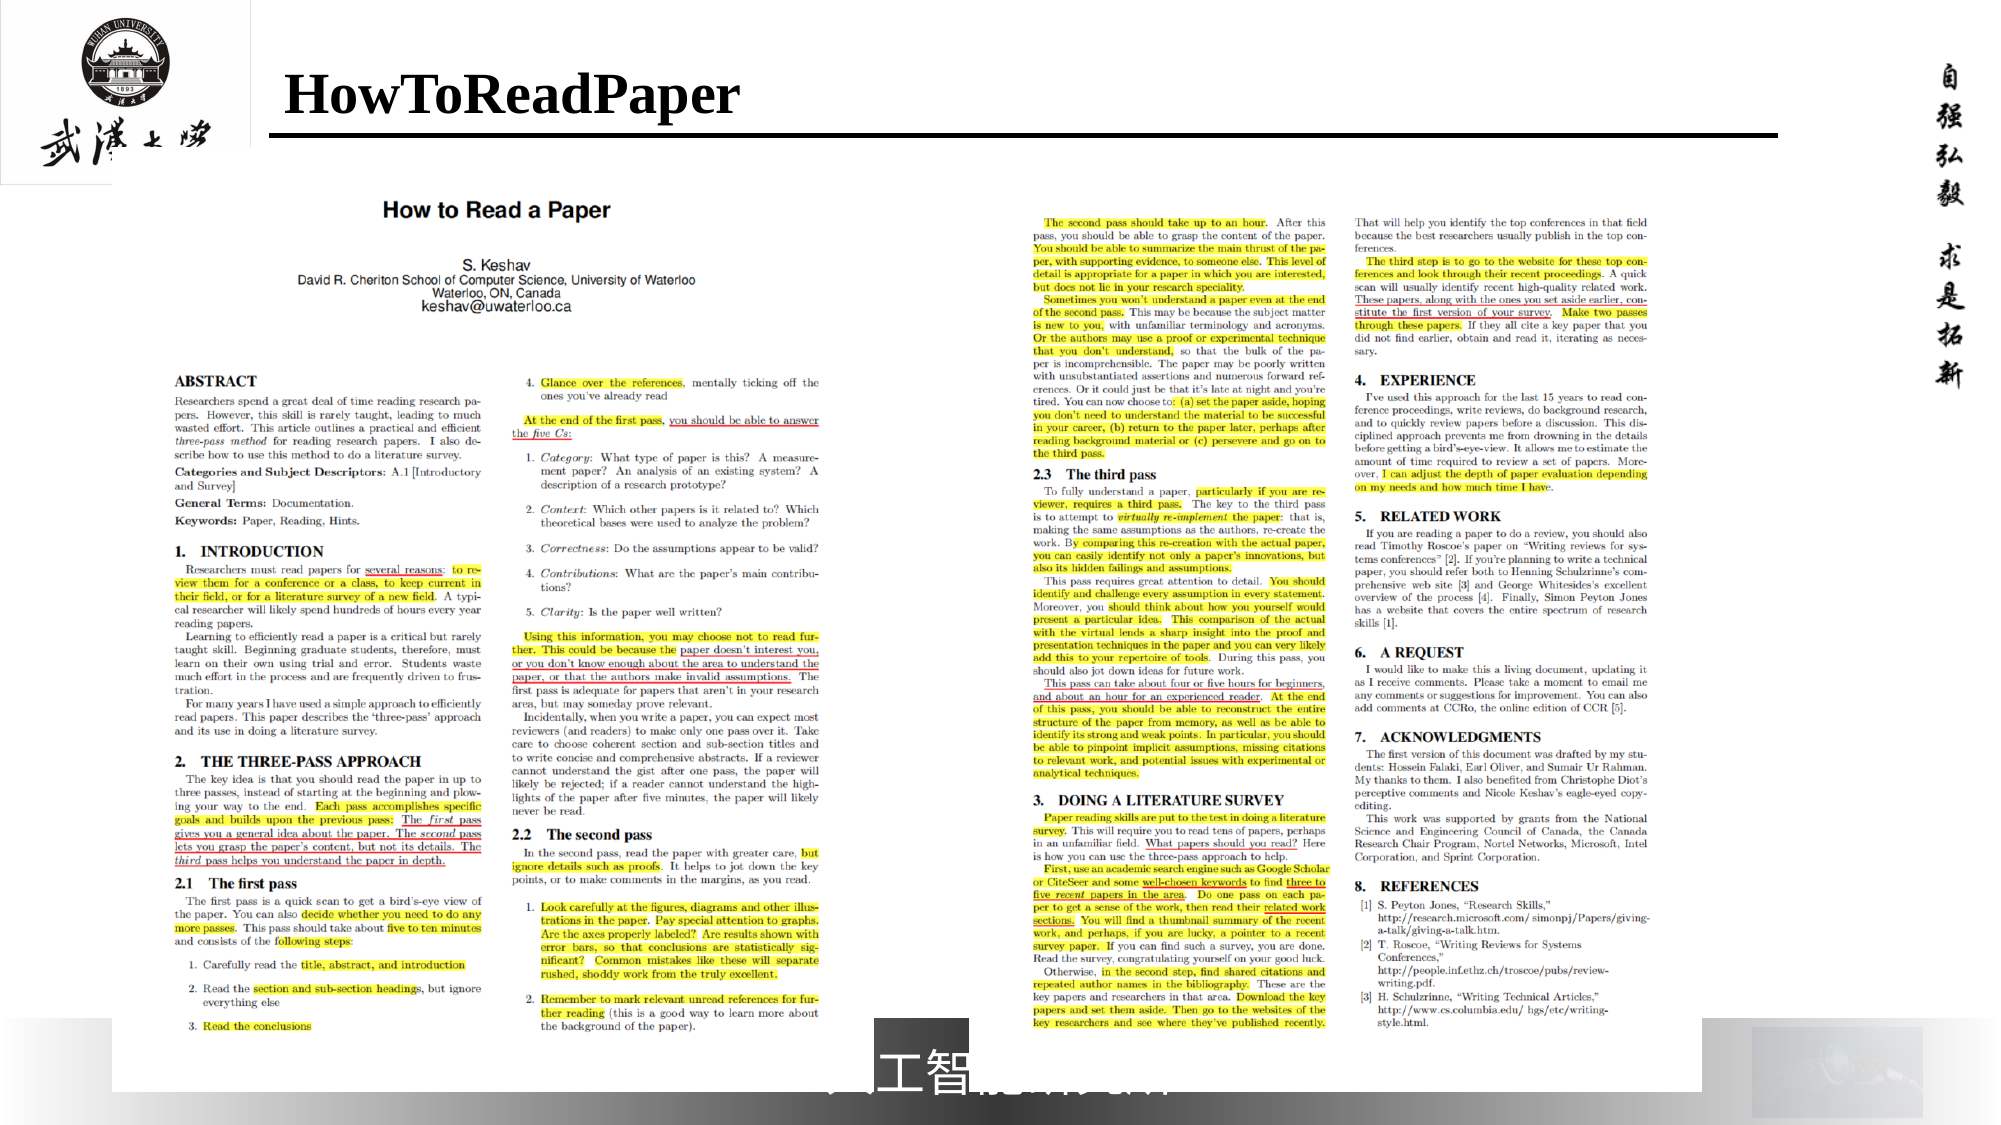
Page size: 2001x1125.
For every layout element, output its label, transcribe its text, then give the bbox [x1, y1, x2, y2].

picture [968, 150, 1702, 1092]
slide_number [1412, 1042, 1863, 1103]
picture [1924, 160, 1980, 400]
title HowToReadPaper [269, 29, 1995, 160]
picture [0, 0, 874, 1092]
